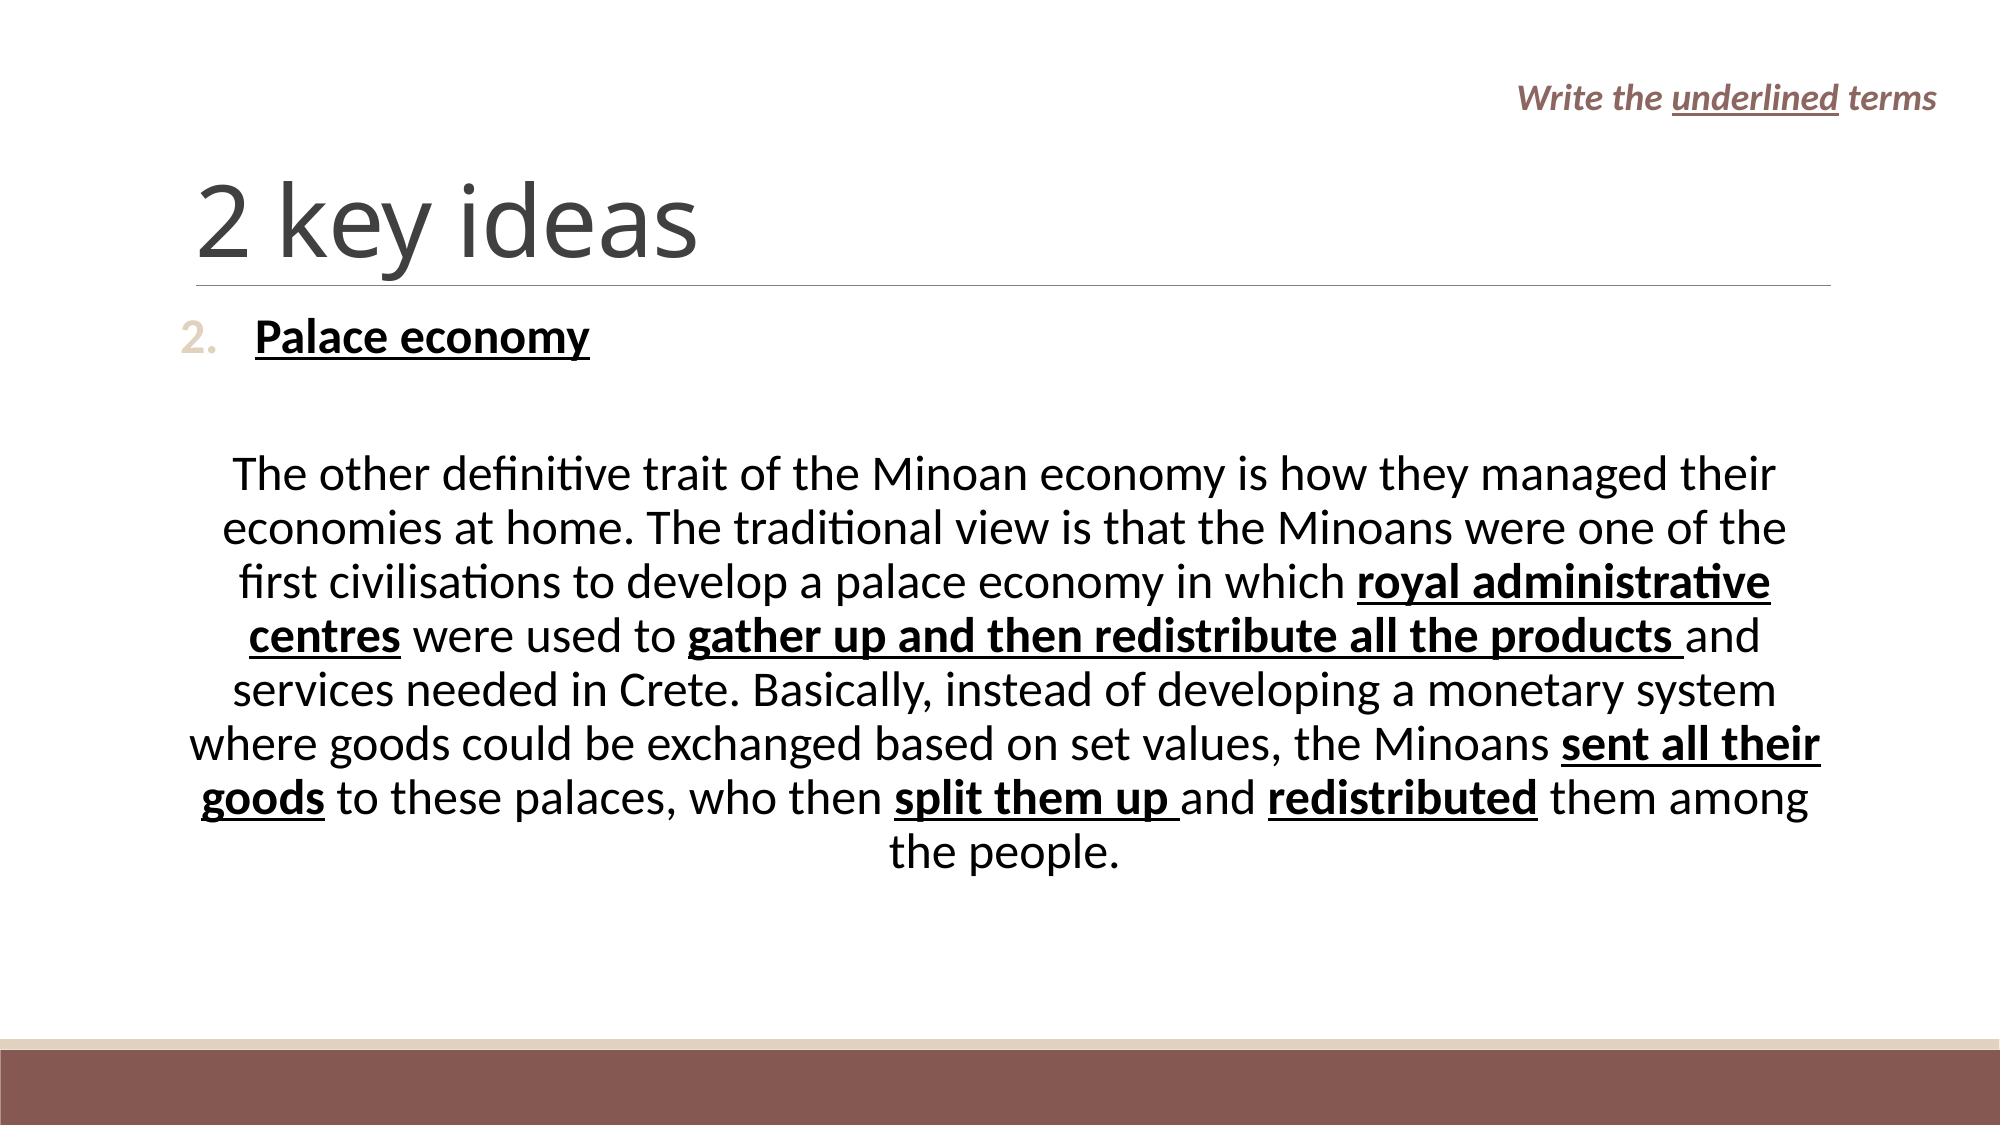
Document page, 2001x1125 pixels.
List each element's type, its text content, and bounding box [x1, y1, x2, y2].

text_box Write the underlined terms [1496, 65, 1952, 126]
title 2 key ideas [180, 47, 1830, 285]
list Palace economy The other definitive trait of the Minoan economy is how they managed their economies at home. The traditional view is that the Minoans were one of the first civilisations to develop a palace economy in which royal administrative centres were used to gather up and then redistribute all the products and services needed in Crete. Basically, instead of developing a monetary system where goods could be exchanged based on set values, the Minoans sent all their goods to these palaces, who then split them up and redistributed them among the people. [180, 302, 1830, 963]
